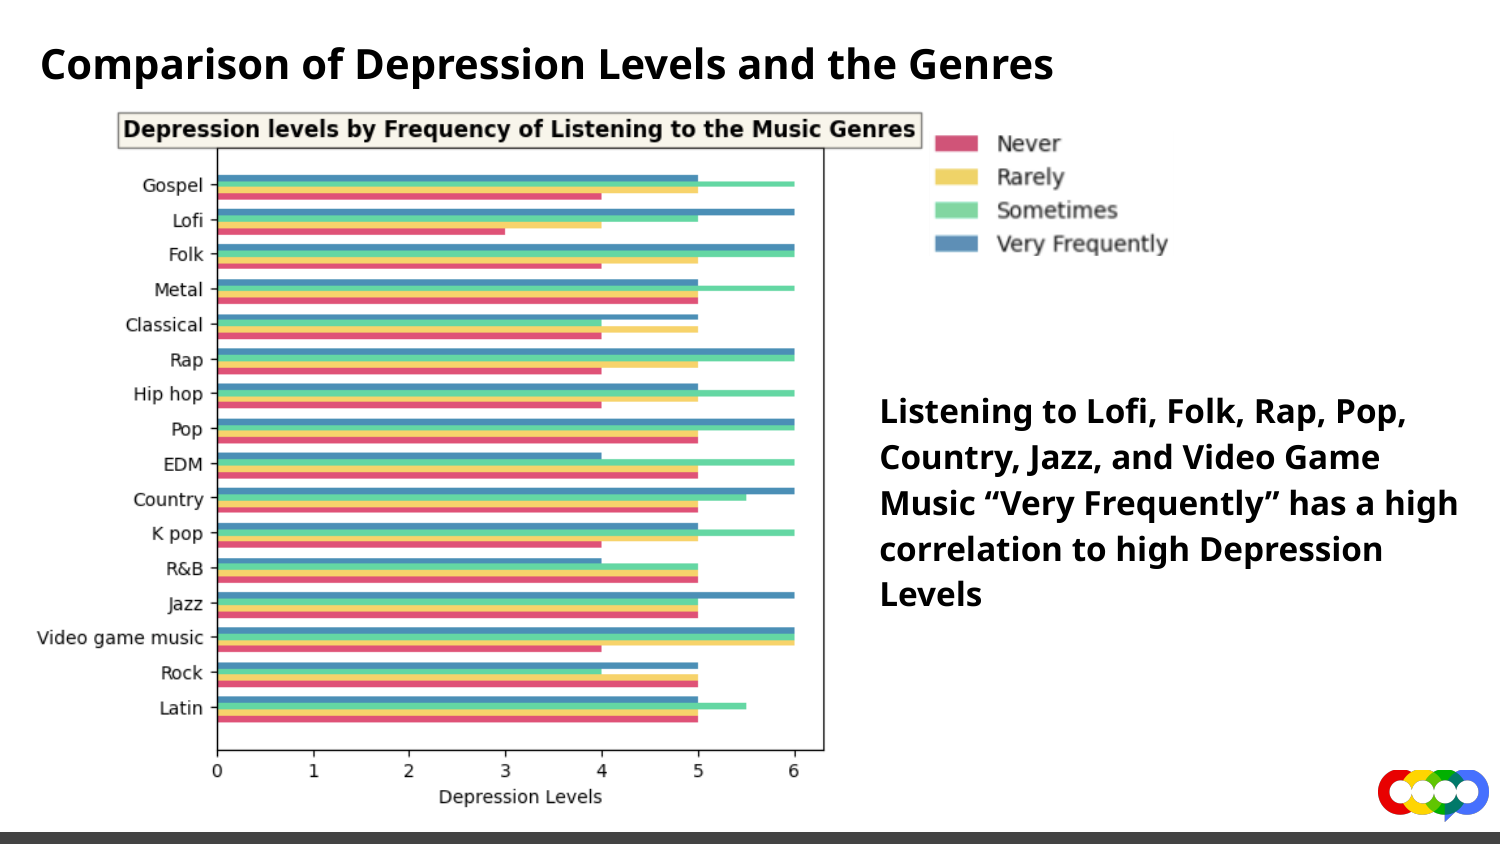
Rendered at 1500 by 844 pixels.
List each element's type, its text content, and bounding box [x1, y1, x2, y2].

picture [24, 106, 1174, 820]
title Comparison of Depression Levels and the Genres [24, 0, 1467, 103]
list Listening to Lofi, Folk, Rap, Pop, Country, Jazz, and Video Game Music “Very Frequently” has a high correlation to high Depression Levels [932, 369, 1479, 760]
picture [1378, 770, 1489, 822]
